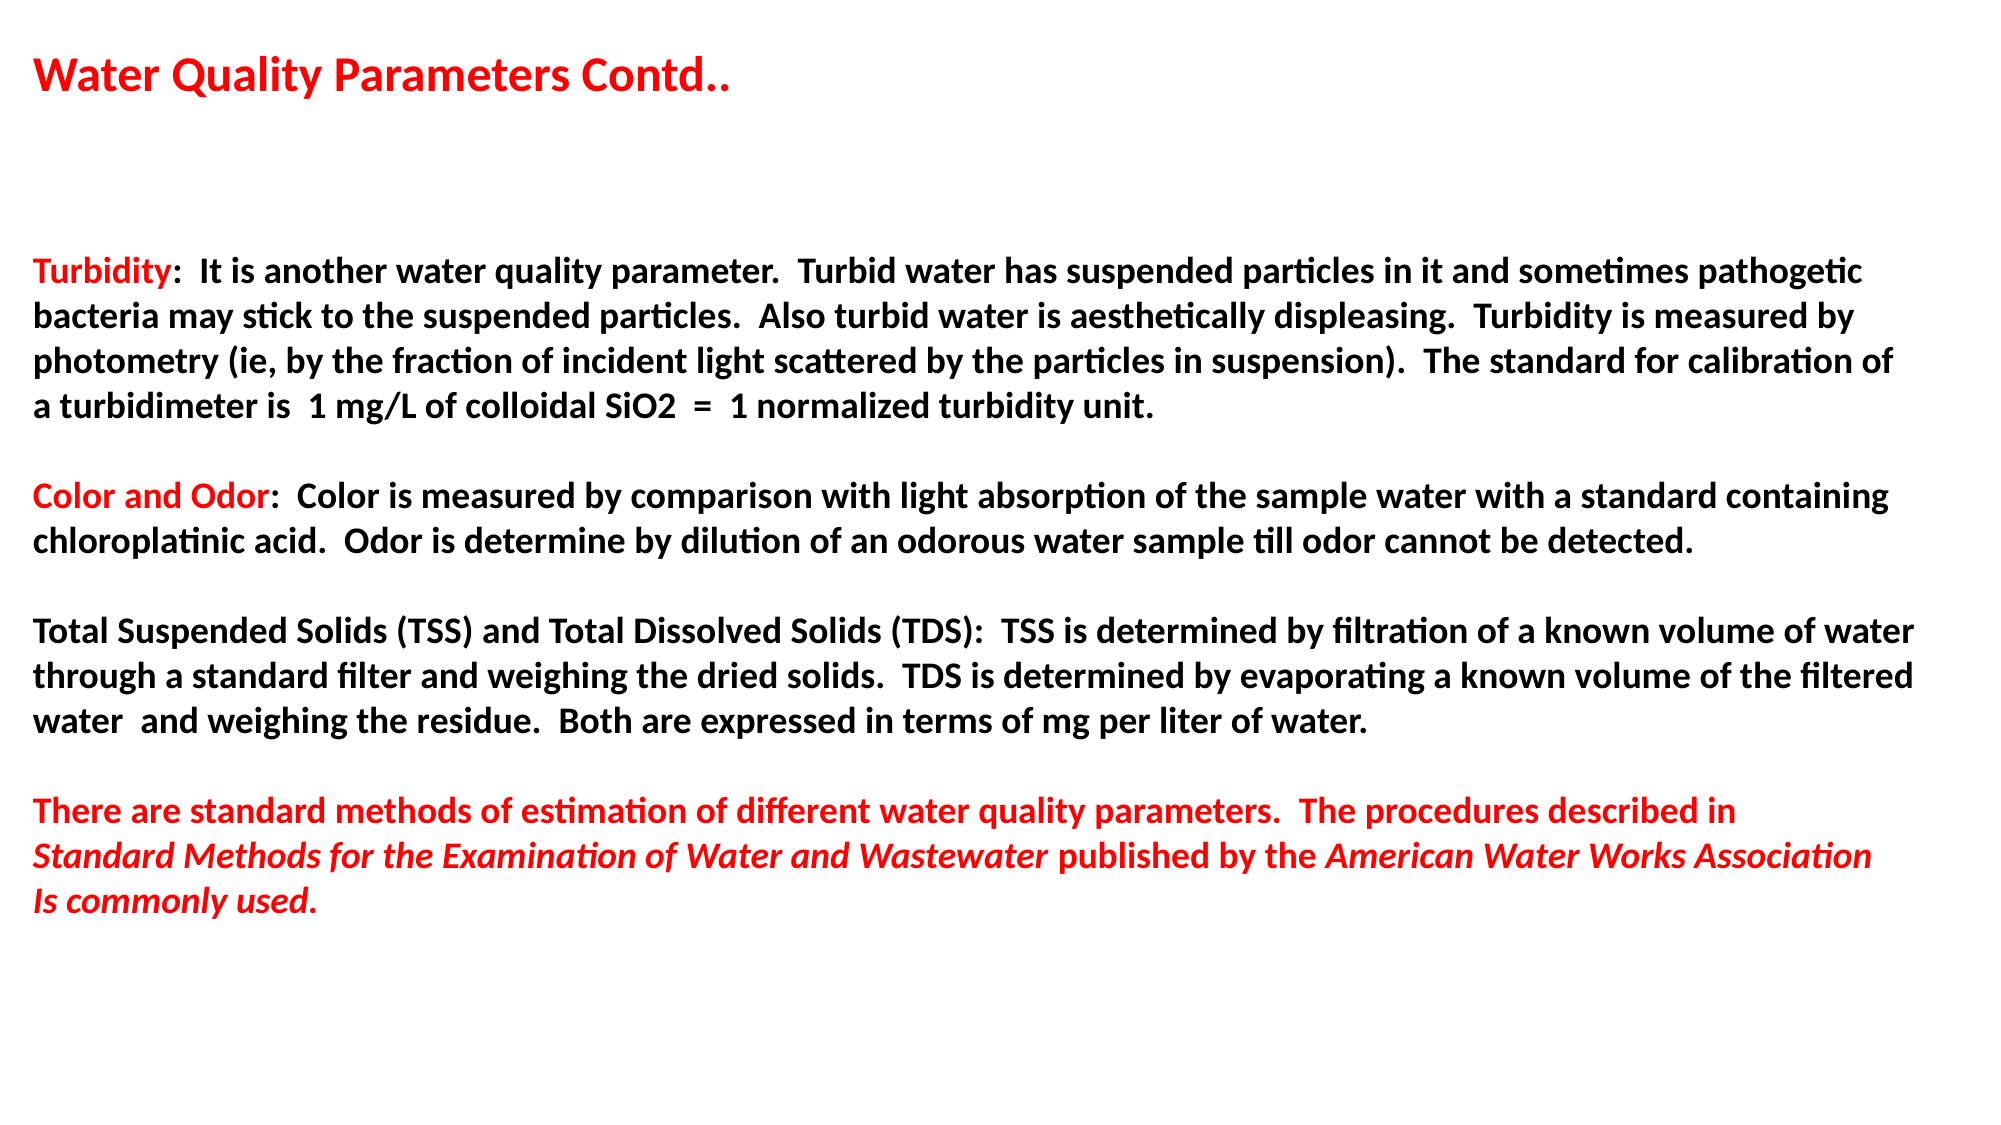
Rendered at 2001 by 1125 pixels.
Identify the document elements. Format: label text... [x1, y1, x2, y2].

text_box Water Quality Parameters Contd.. [18, 34, 1350, 109]
text_box Turbidity: It is another water quality parameter. Turbid water has suspended particles in it and sometimes pathogetic bacteria may stick to the suspended particles. Also turbid water is aesthetically displeasing. Turbidity is measured by photometry (ie, by the fraction of incident light scattered by the particles in suspension). The standard for calibration of a turbidimeter is 1 mg/L of colloidal SiO2 = 1 normalized turbidity unit. Color and Odor: Color is measured by comparison with light absorption of the sample water with a standard containing chloroplatinic acid. Odor is determine by dilution of an odorous water sample till odor cannot be detected. Total Suspended Solids (TSS) and Total Dissolved Solids (TDS): TSS is determined by filtration of a known volume of water through a standard filter and weighing the dried solids. TDS is determined by evaporating a known volume of the filtered water and weighing the residue. Both are expressed in terms of mg per liter of water. There are standard methods of estimation of different water quality parameters. The procedures described in Standard Methods for the Examination of Water and Wastewater published by the American Water Works Association Is commonly used. [18, 238, 1935, 974]
